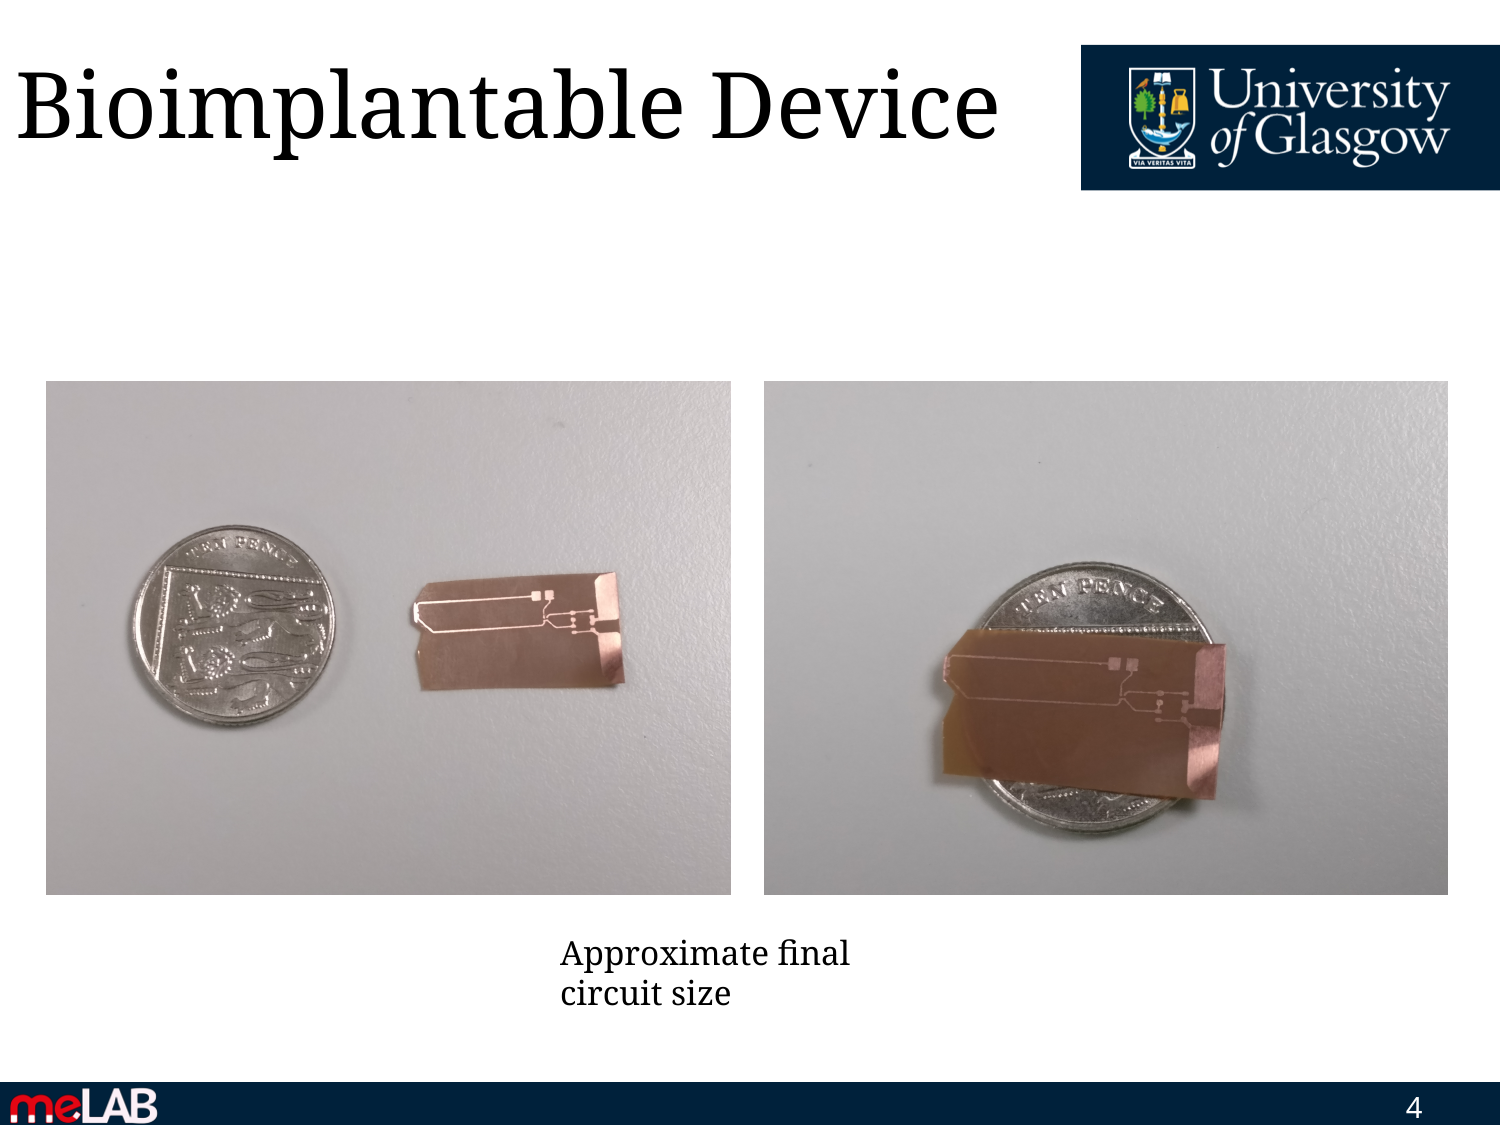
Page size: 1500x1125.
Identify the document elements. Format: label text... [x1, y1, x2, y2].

picture [1294, 66, 1452, 169]
text_box Approximate final circuit size [545, 924, 955, 1019]
title Bioimplantable Device [0, 0, 1294, 218]
picture [46, 381, 731, 895]
picture [8, 1079, 162, 1125]
picture [763, 381, 1448, 895]
